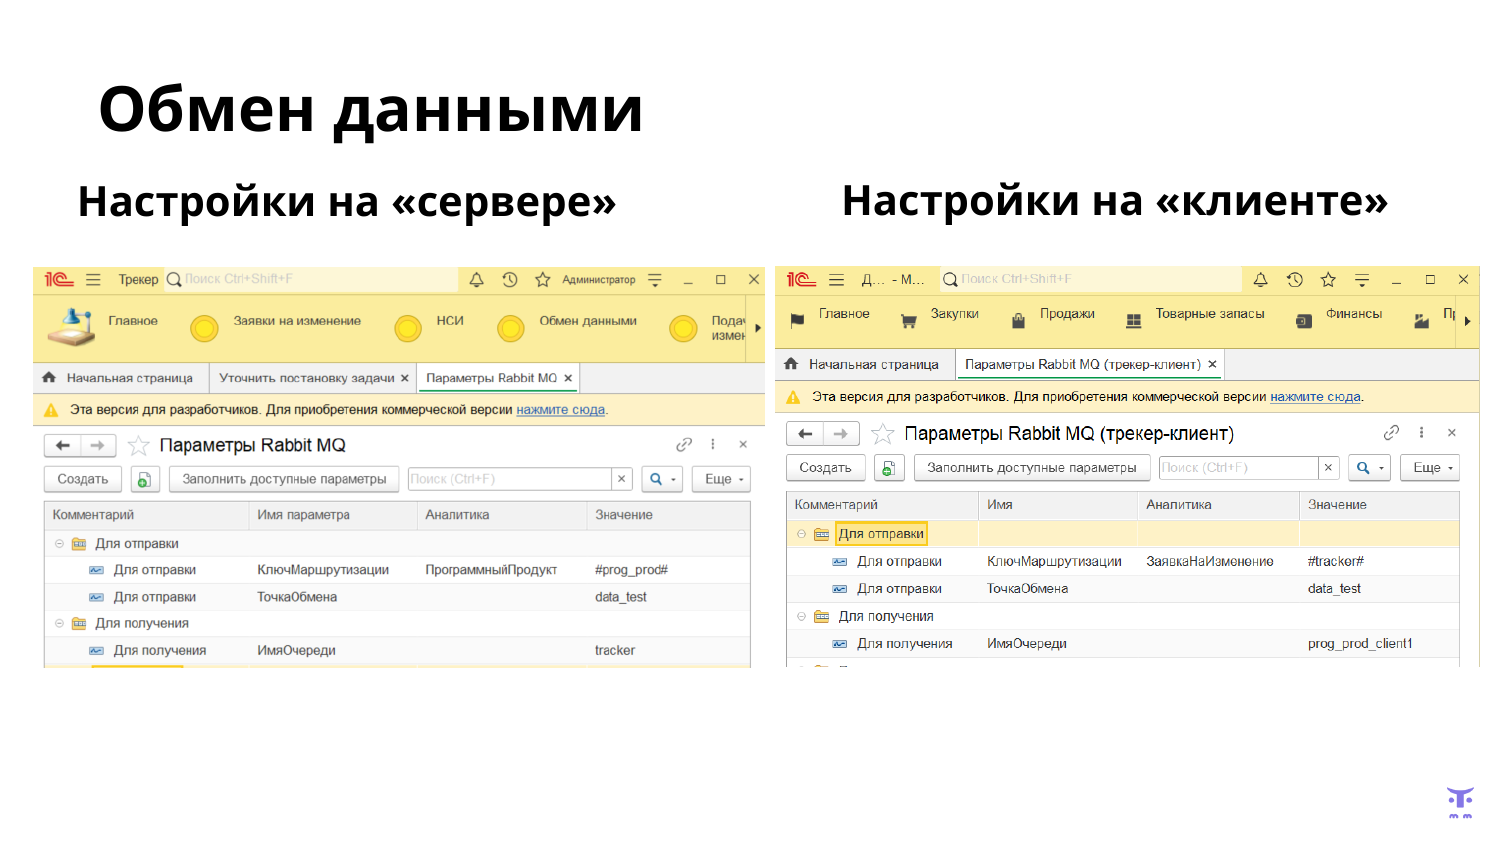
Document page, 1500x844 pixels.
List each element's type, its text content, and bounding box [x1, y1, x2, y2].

text_box Настройки на «сервере» [61, 159, 736, 235]
title Обмен данными [82, 54, 1480, 234]
text_box Настройки на «клиенте» [826, 158, 1500, 234]
picture [0, 0, 1500, 844]
